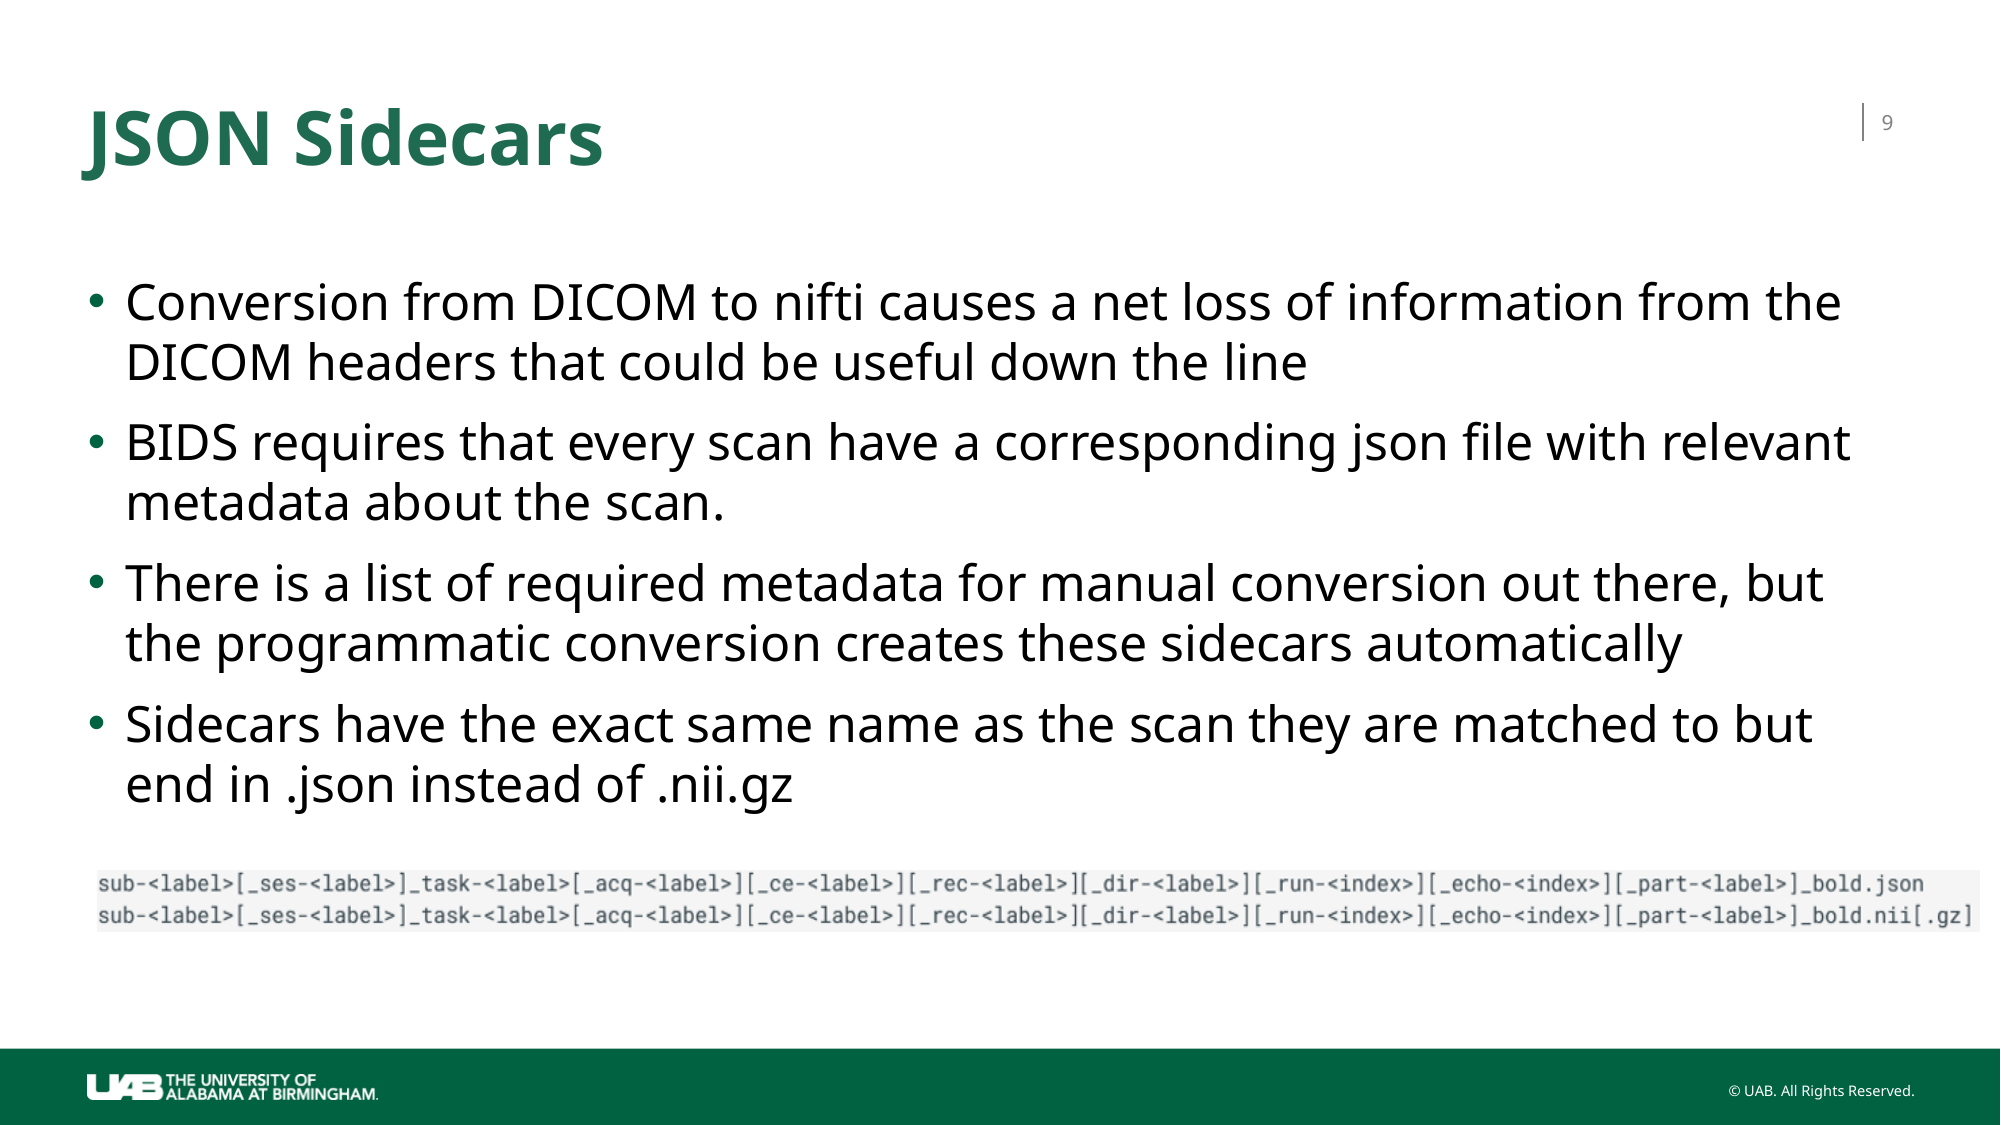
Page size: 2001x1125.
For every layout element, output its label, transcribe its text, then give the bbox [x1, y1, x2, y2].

list Conversion from DICOM to nifti causes a net loss of information from the DICOM headers that could be useful down the line BIDS requires that every scan have a corresponding json file with relevant metadata about the scan. There is a list of required metadata for manual conversion out there, but the programmatic conversion creates these sidecars automatically Sidecars have the exact same name as the scan they are matched to but end in .json instead of .nii.gz [87, 269, 1912, 984]
slide_number 9 [1881, 93, 1932, 154]
title JSON Sidecars [87, 78, 1833, 205]
picture [97, 870, 1980, 932]
picture [87, 1074, 378, 1100]
